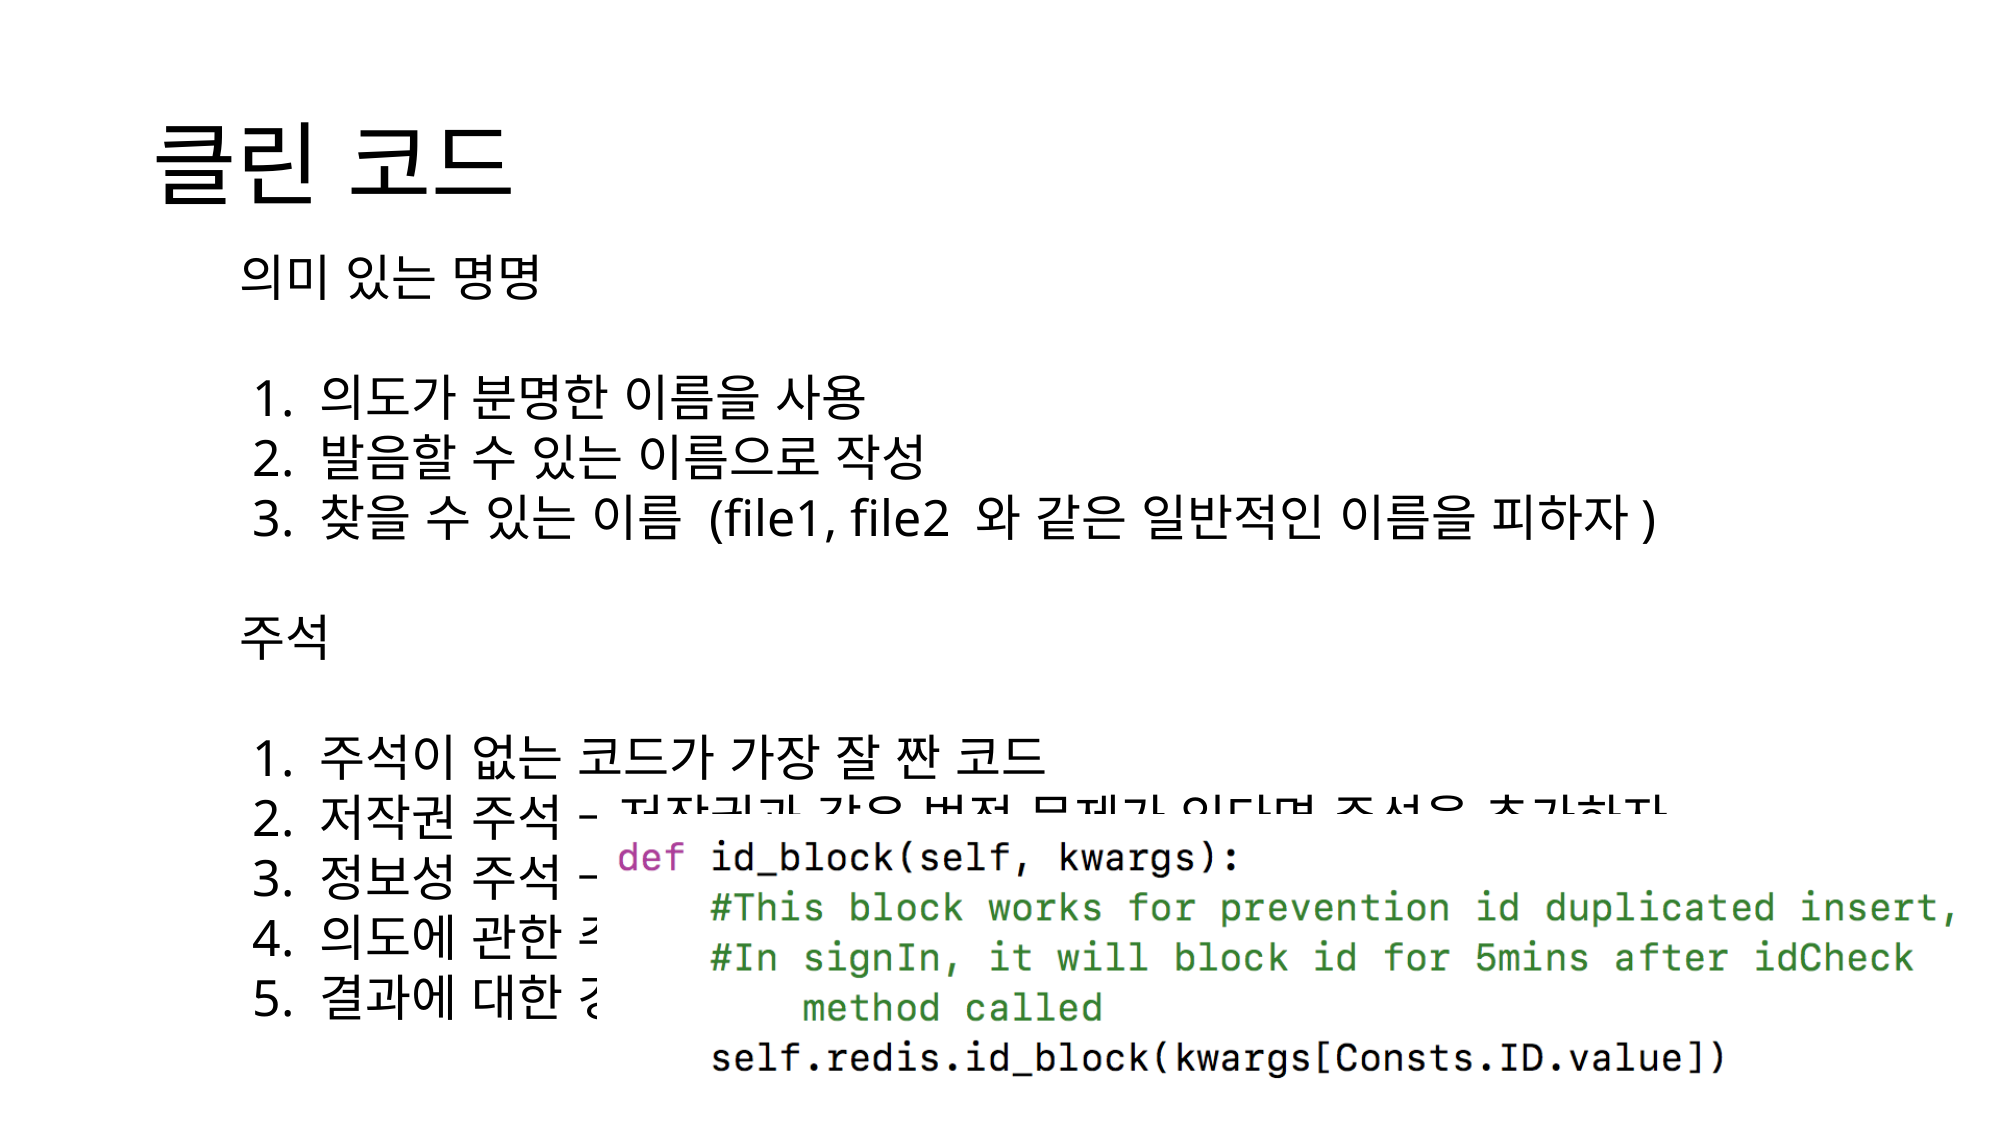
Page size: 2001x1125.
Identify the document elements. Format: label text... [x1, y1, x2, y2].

picture [597, 814, 2000, 1125]
title 클린 코드 [137, 59, 1863, 278]
text_box 의미 있는 명명 1. 의도가 분명한 이름을 사용 2. 발음할 수 있는 이름으로 작성 3. 찾을 수 있는 이름 (file1, file2 와 같은 일반적인 이름을 피하자) 주석 1. 주석이 없는 코드가 가장 잘 짠 코드 2. 저작권 주석 – 저작권과 같은 법적 문제가 있다면 주석을 추가하자 3. 정보성 주석 – 내가 짠 코드의 정보를 전달하는 의도의 주석 4. 의도에 관한 주석 – 작성한 코드의 의도를 이름으로 판단하기 어려울때 5. 결과에 대한 경고 – 작성한 코드가 프로그램에 큰 영향을 준다면 작성 [224, 239, 1776, 1125]
